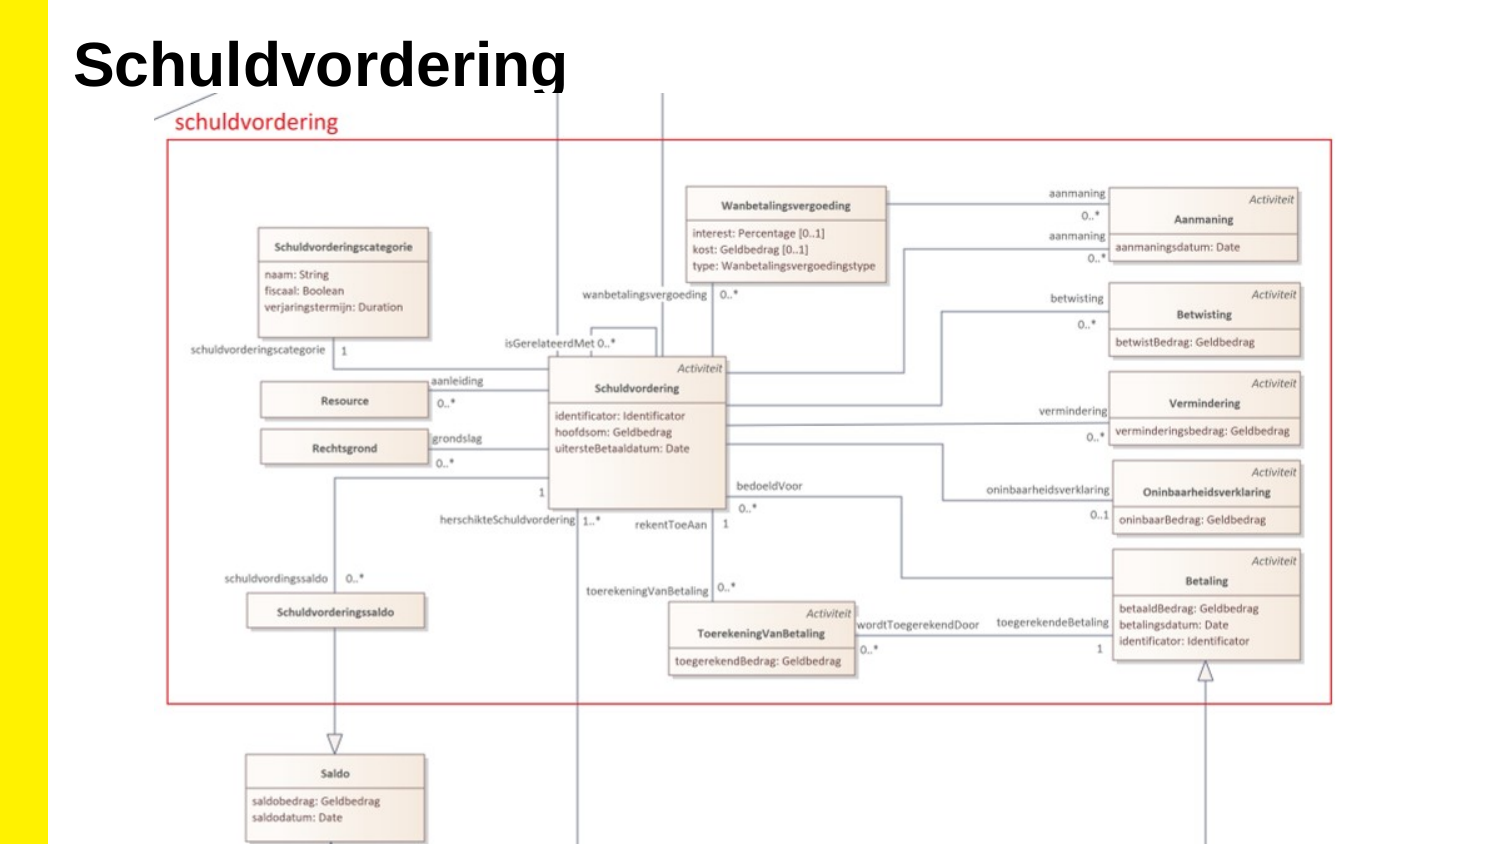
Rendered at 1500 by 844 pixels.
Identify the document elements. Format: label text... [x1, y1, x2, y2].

text_box Schuldvordering [61, 18, 1366, 140]
picture [154, 93, 1346, 844]
